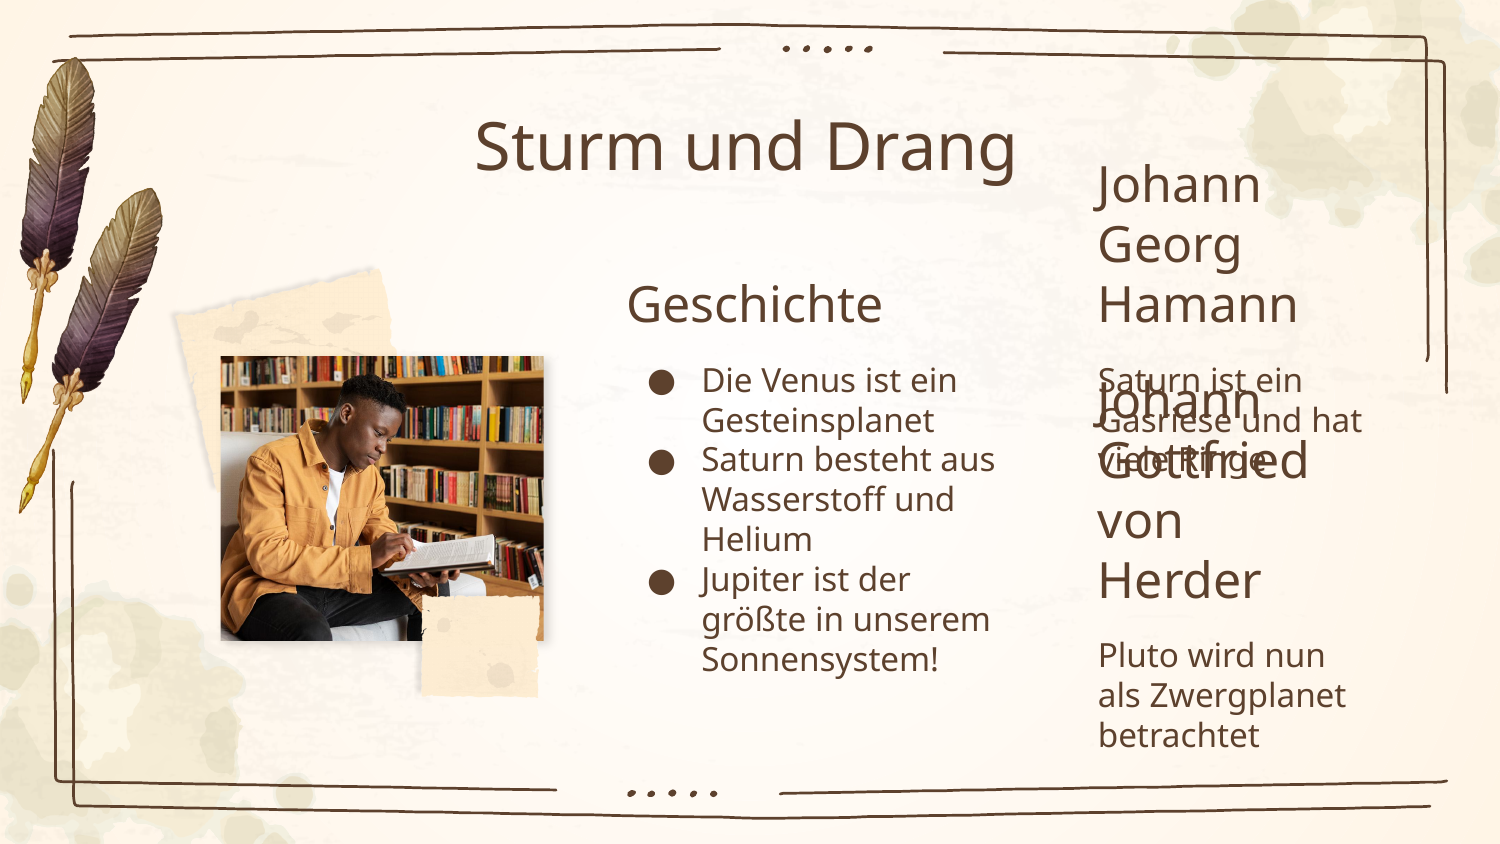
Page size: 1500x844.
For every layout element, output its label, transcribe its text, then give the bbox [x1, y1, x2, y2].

title Johann Georg Hamann [1083, 212, 1383, 343]
picture [0, 0, 1500, 844]
subtitle Saturn ist ein Gasriese und hat viele Ringe [1083, 343, 1383, 481]
title Geschichte [611, 212, 1016, 343]
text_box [173, 266, 423, 494]
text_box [402, 567, 559, 724]
title Johann Gottfried von Herder [1083, 488, 1383, 619]
subtitle Die Venus ist ein Gesteinsplanet Saturn besteht aus Wasserstoff und Helium Jupiter ist der größte in unserem Sonnensystem! [611, 343, 1016, 756]
subtitle Pluto wird nun als Zwergplanet betrachtet [1083, 619, 1383, 756]
title Sturm und Drang [116, 88, 1383, 205]
